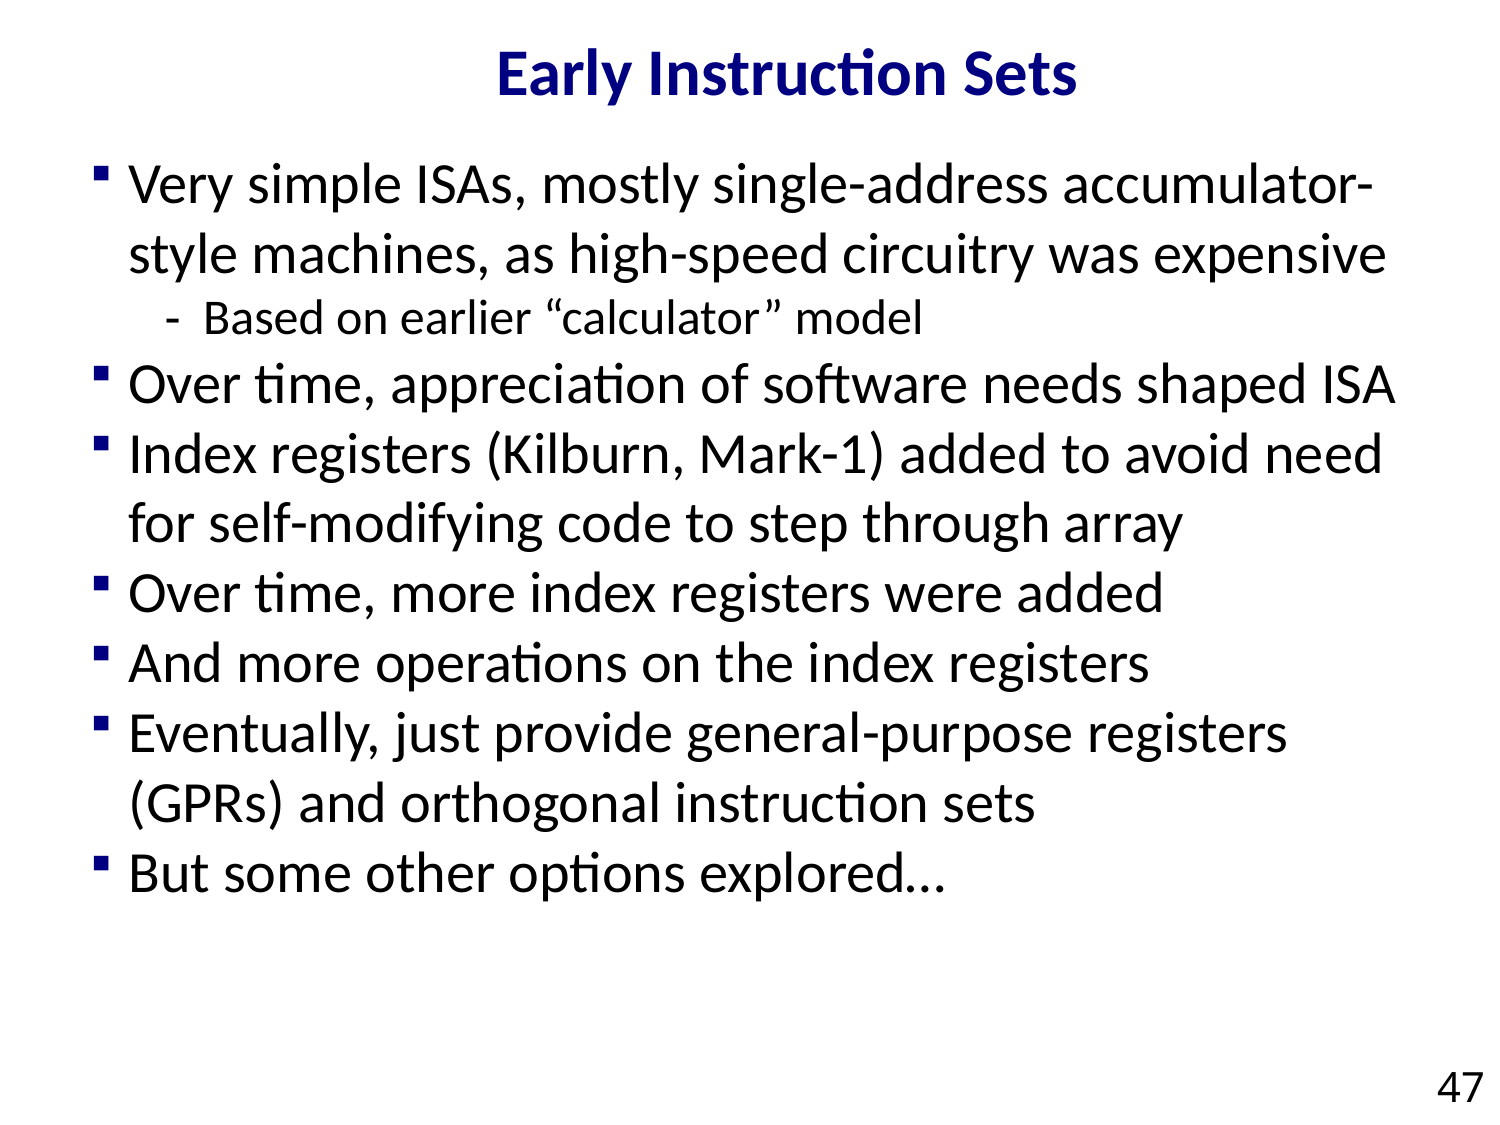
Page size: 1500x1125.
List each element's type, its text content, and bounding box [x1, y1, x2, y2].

list Very simple ISAs, mostly single-address accumulator-style machines, as high-speed circuitry was expensive Based on earlier “calculator” model Over time, appreciation of software needs shaped ISA Index registers (Kilburn, Mark-1) added to avoid need for self-modifying code to step through array Over time, more index registers were added And more operations on the index registers Eventually, just provide general-purpose registers (GPRs) and orthogonal instruction sets But some other options explored… [74, 137, 1425, 1051]
slide_number 47 [1362, 1085, 1500, 1125]
title Early Instruction Sets [199, 12, 1376, 126]
